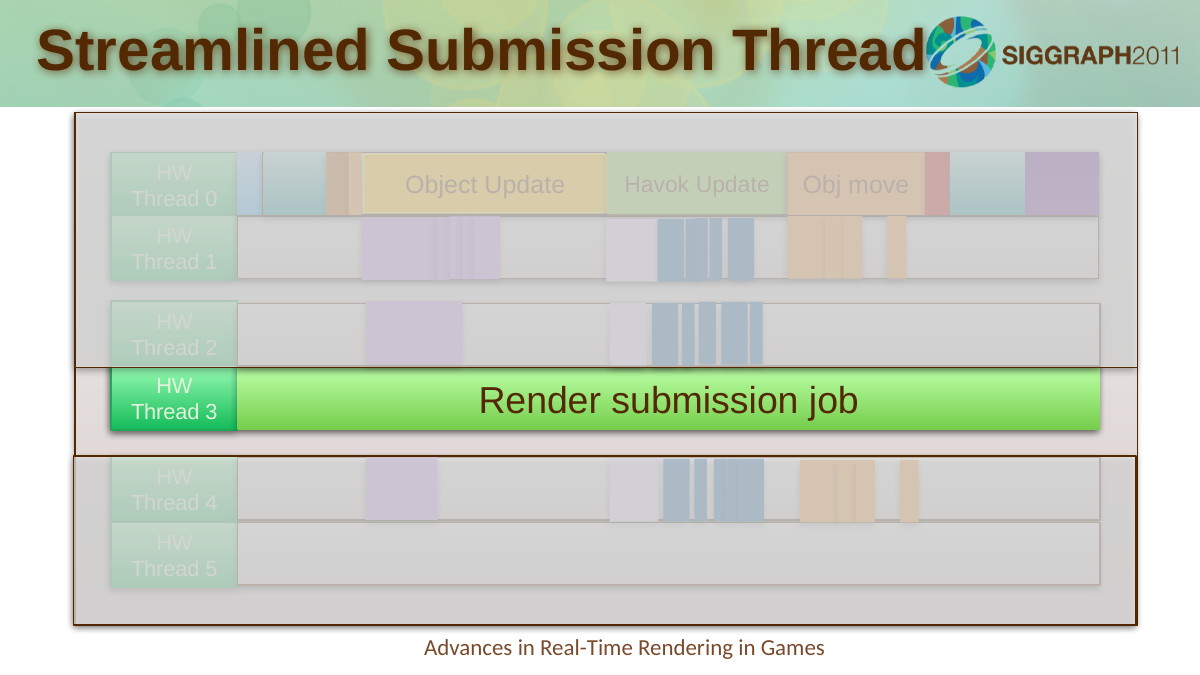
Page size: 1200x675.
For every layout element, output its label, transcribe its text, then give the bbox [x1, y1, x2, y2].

text_box [74, 373, 1138, 457]
text_box HW Thread 3 [110, 375, 232, 431]
picture [0, 0, 1200, 107]
text_box [73, 455, 1137, 626]
text_box [74, 112, 1138, 368]
text_box Render submission job [237, 376, 1100, 430]
title Streamlined Submission Thread [24, 0, 1128, 96]
